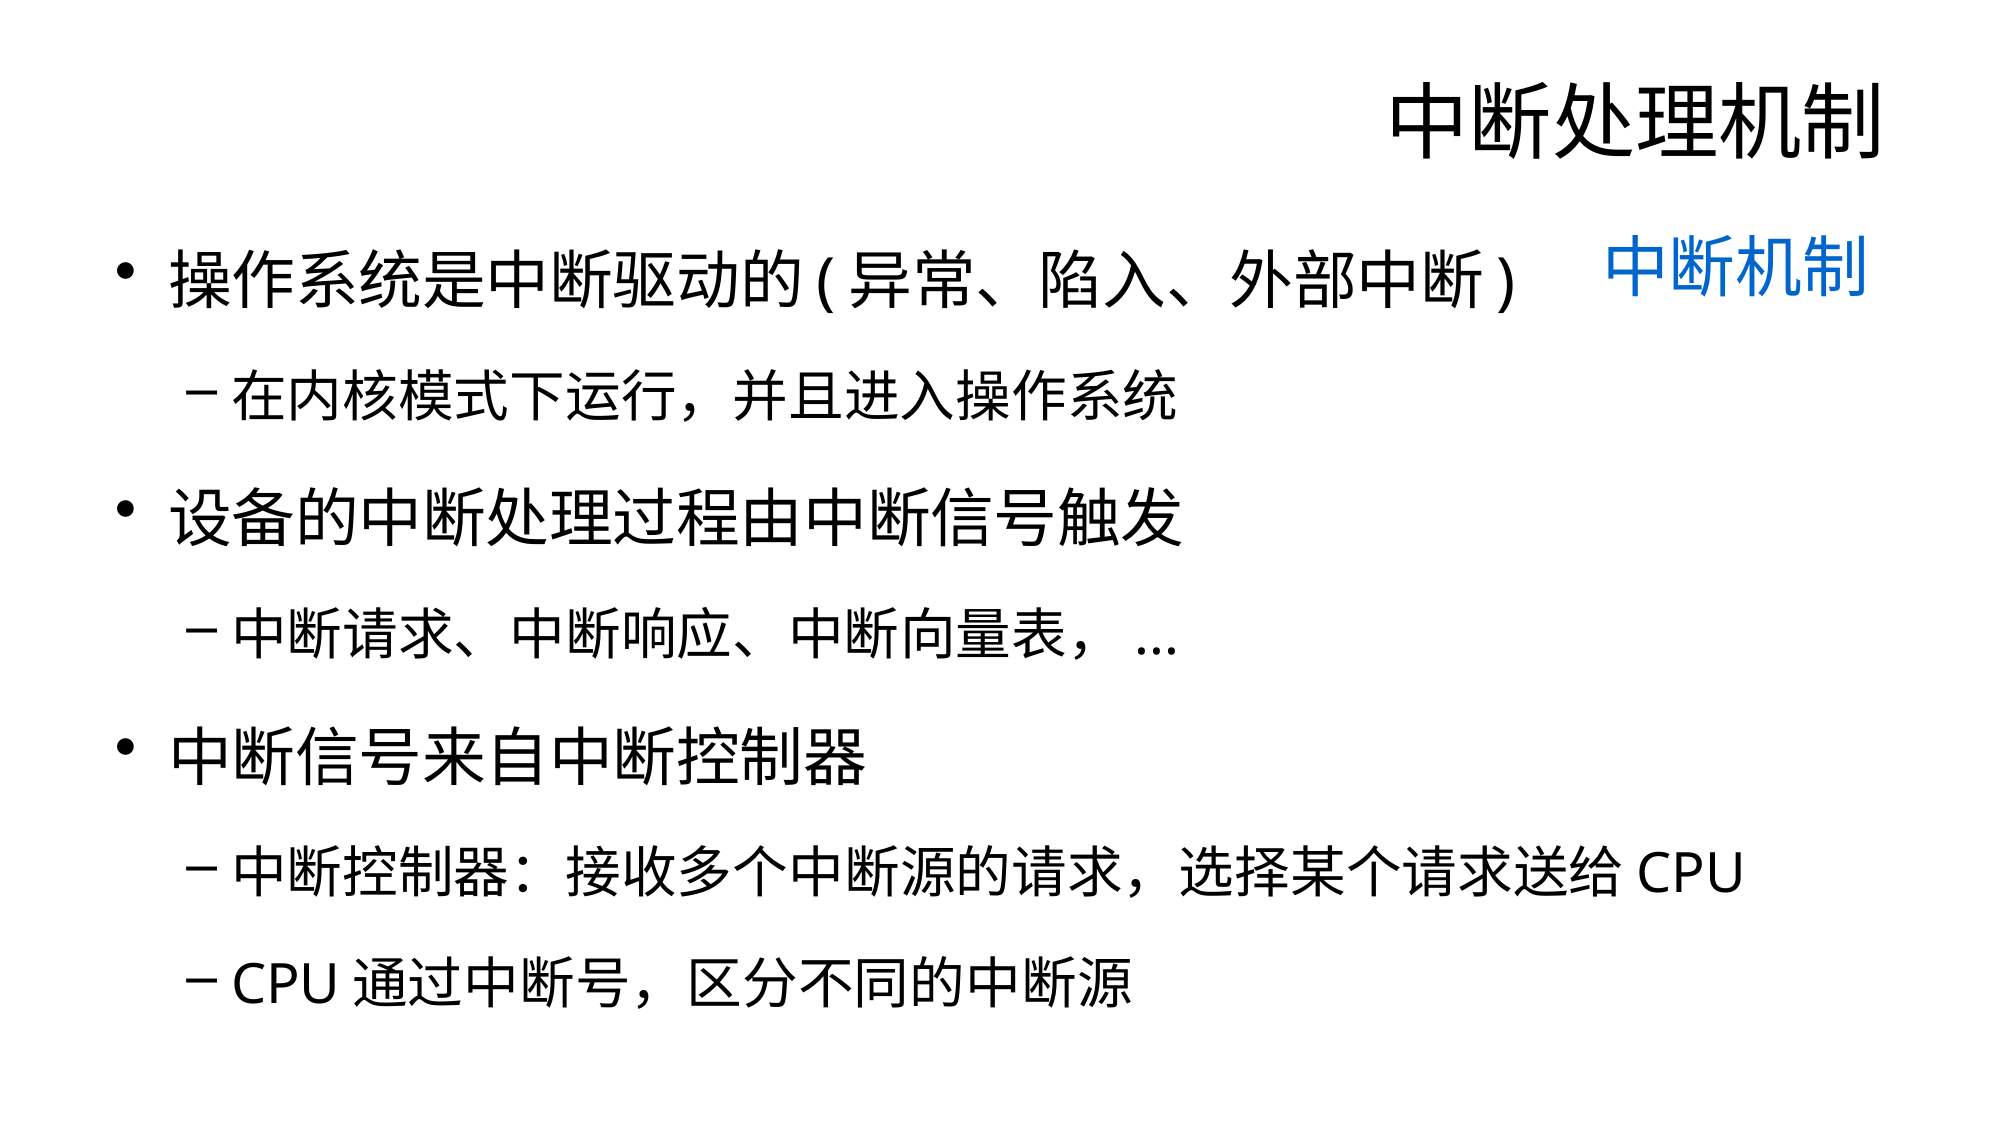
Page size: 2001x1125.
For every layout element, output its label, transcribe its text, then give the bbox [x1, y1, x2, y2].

list 操作系统是中断驱动的(异常、陷入、外部中断) 在内核模式下运行，并且进入操作系统 设备的中断处理过程由中断信号触发 中断请求、中断响应、中断向量表，... 中断信号来自中断控制器 中断控制器：接收多个中断源的请求，选择某个请求送给CPU CPU通过中断号，区分不同的中断源 [99, 193, 1901, 1024]
title 中断处理机制 [99, 44, 1901, 193]
text_box 中断机制 [1587, 217, 1900, 313]
